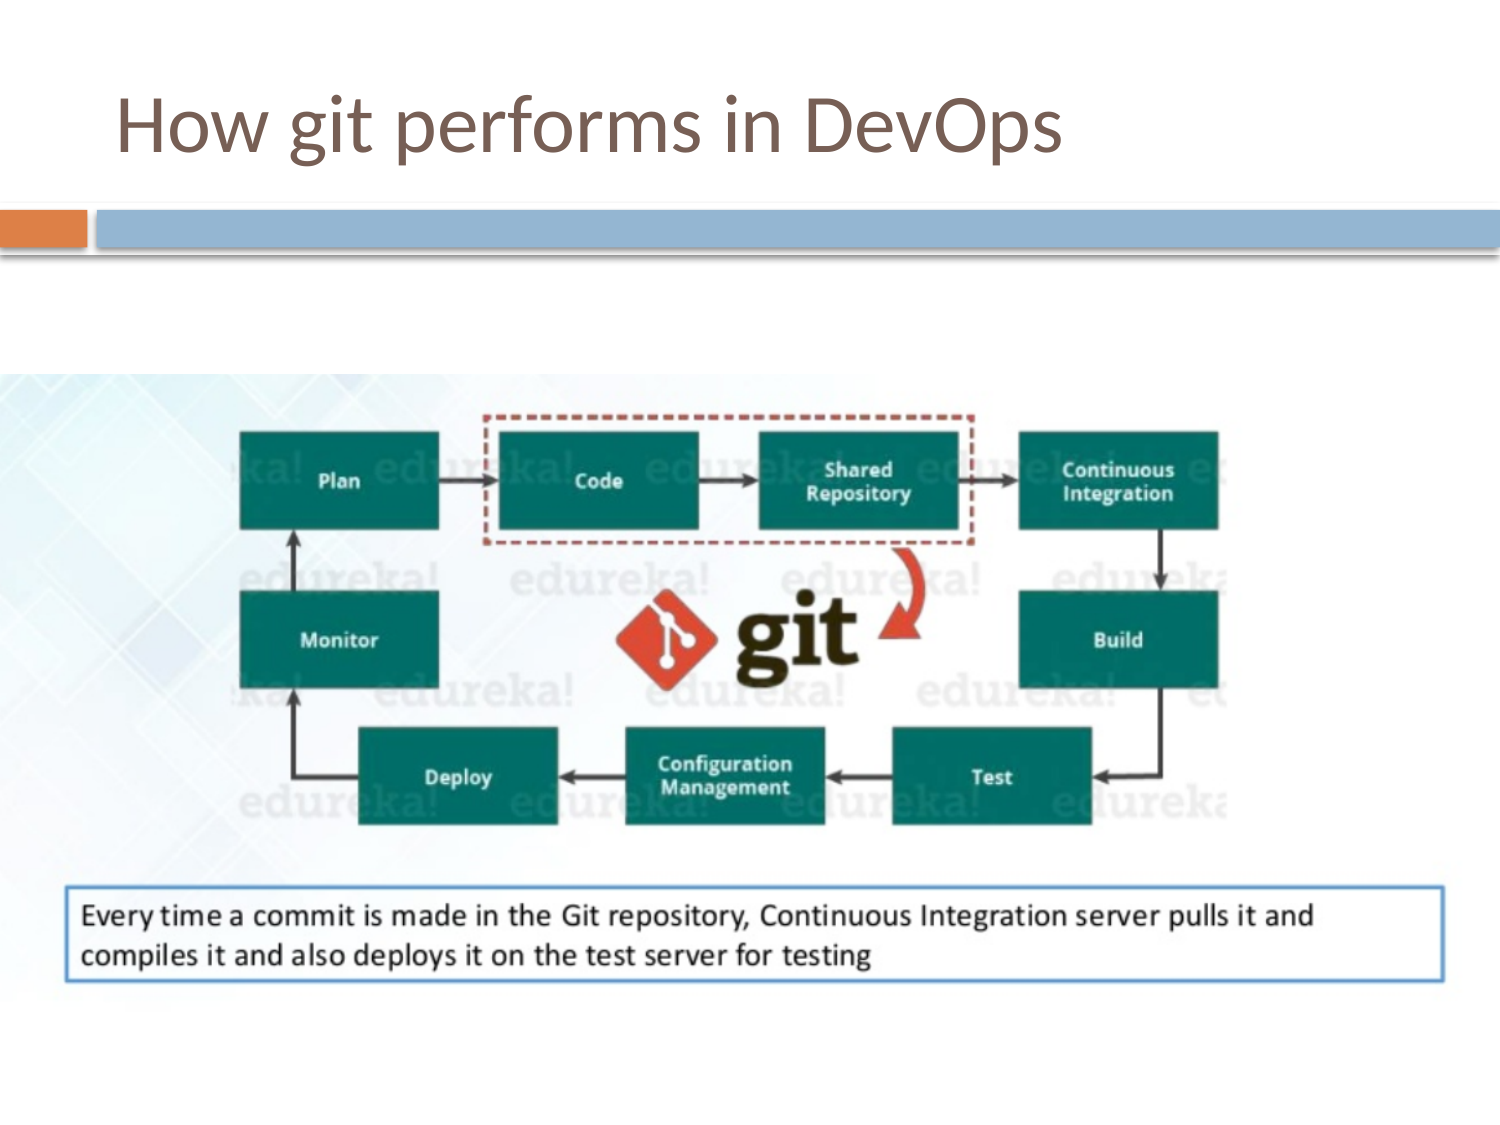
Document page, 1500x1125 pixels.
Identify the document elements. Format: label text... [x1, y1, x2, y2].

picture [0, 374, 1500, 1013]
title How git performs in DevOps [100, 37, 1439, 201]
